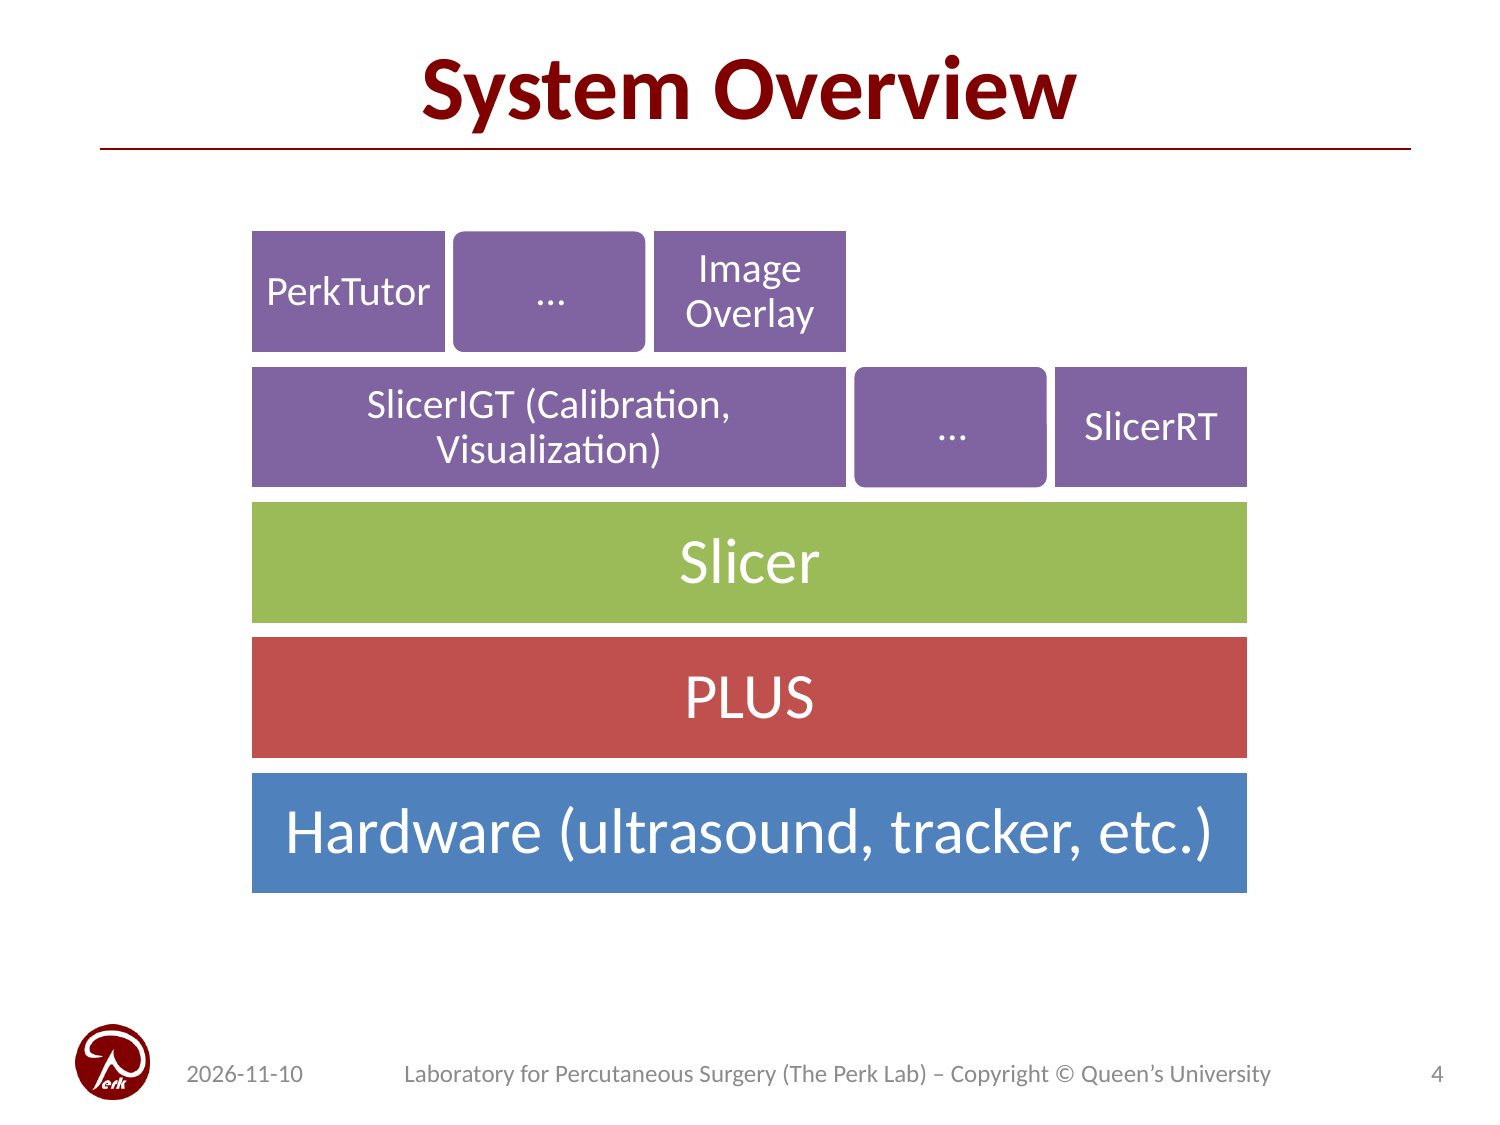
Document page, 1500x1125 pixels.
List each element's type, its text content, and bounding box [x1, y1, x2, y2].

picture [75, 1024, 150, 1100]
slide_number 4 [1352, 1042, 1459, 1103]
title System Overview [75, 7, 1425, 159]
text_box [249, 228, 1251, 897]
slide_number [171, 1042, 325, 1103]
footer Laboratory for Percutaneous Surgery (The Perk Lab) – Copyright © Queen’s University [348, 1042, 1329, 1103]
